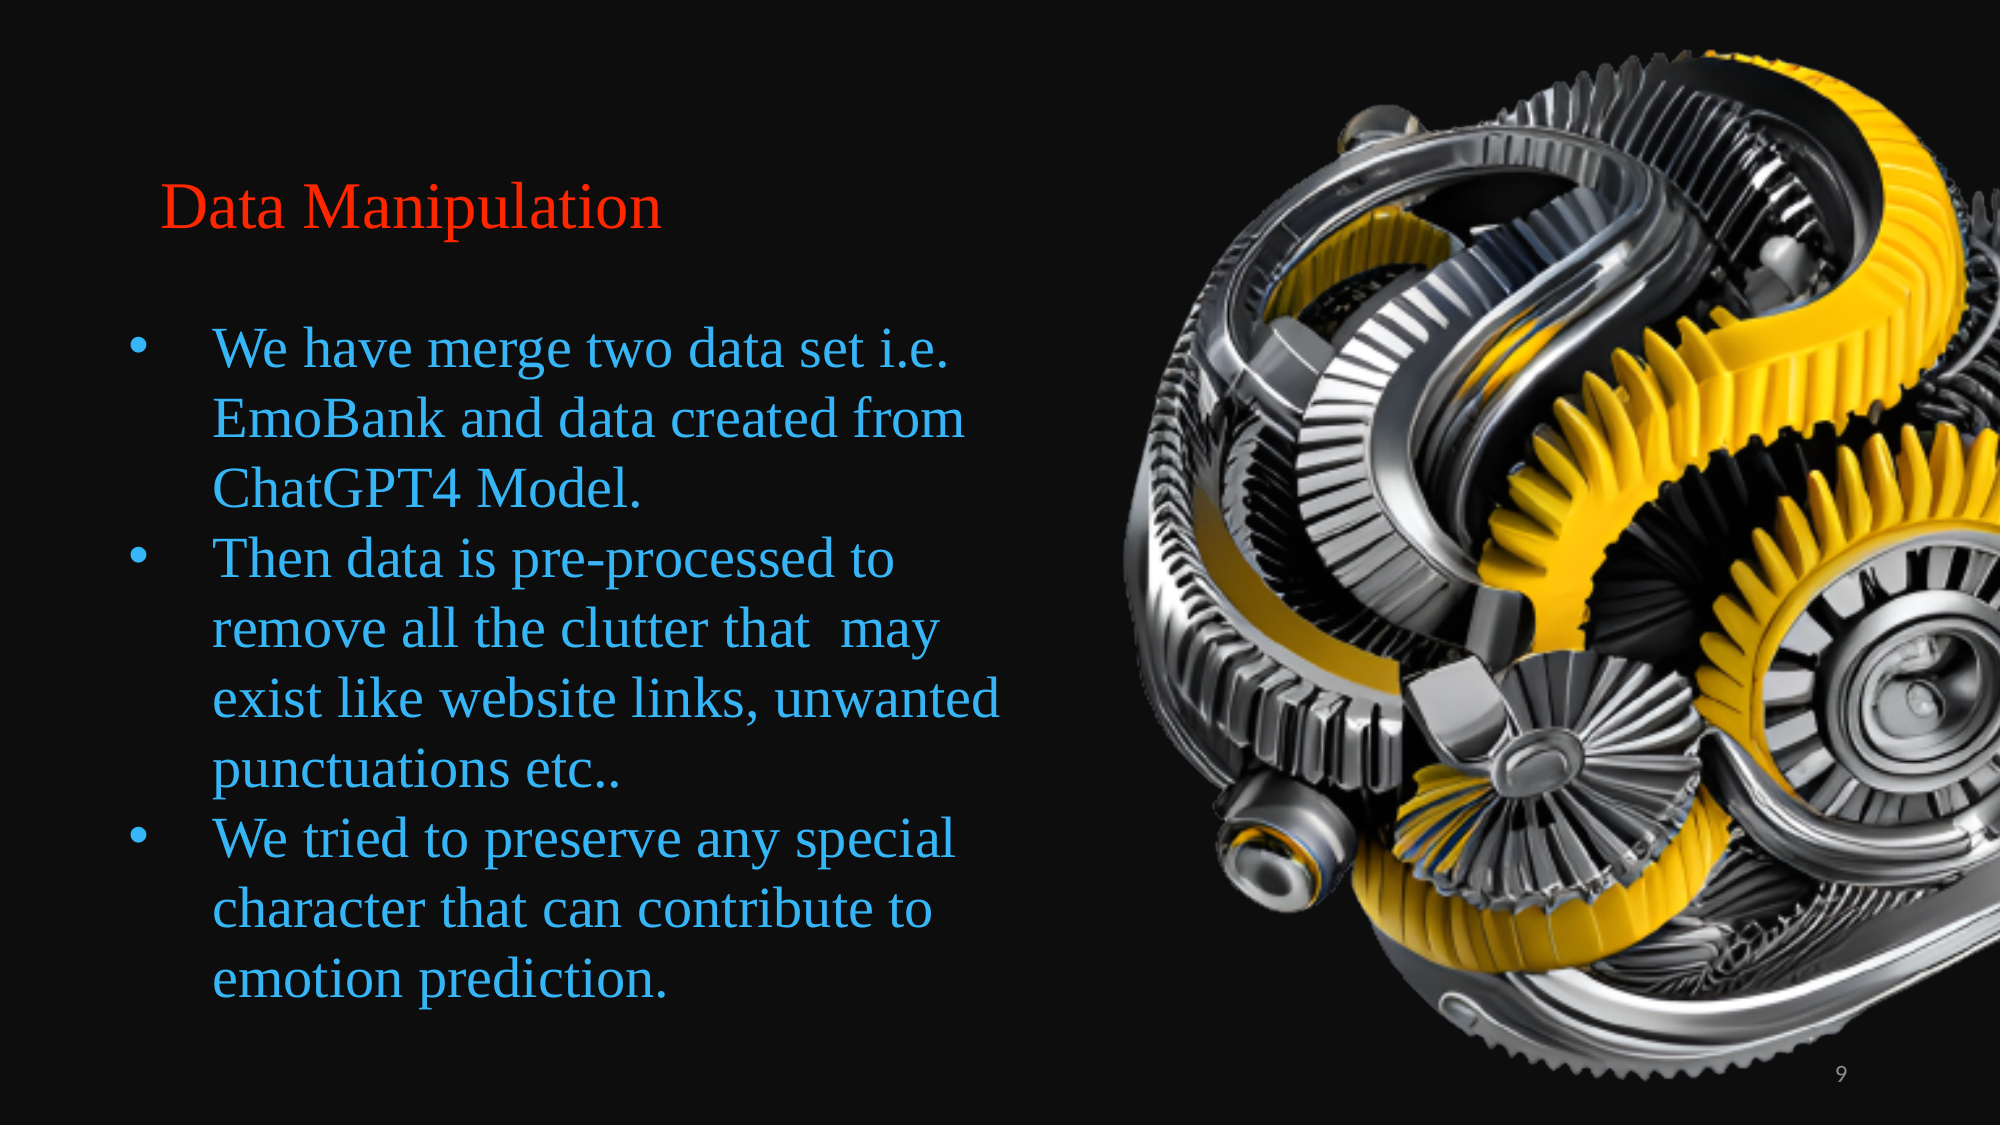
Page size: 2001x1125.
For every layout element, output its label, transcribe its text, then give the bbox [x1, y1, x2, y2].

text_box We have merge two data set i.e. EmoBank and data created from ChatGPT4 Model. Then data is pre-processed to remove all the clutter that may exist like website links, unwanted punctuations etc.. We tried to preserve any special character that can contribute to emotion prediction. [113, 302, 1019, 1017]
picture [1019, 0, 2000, 1125]
text_box Data Manipulation [145, 154, 712, 250]
